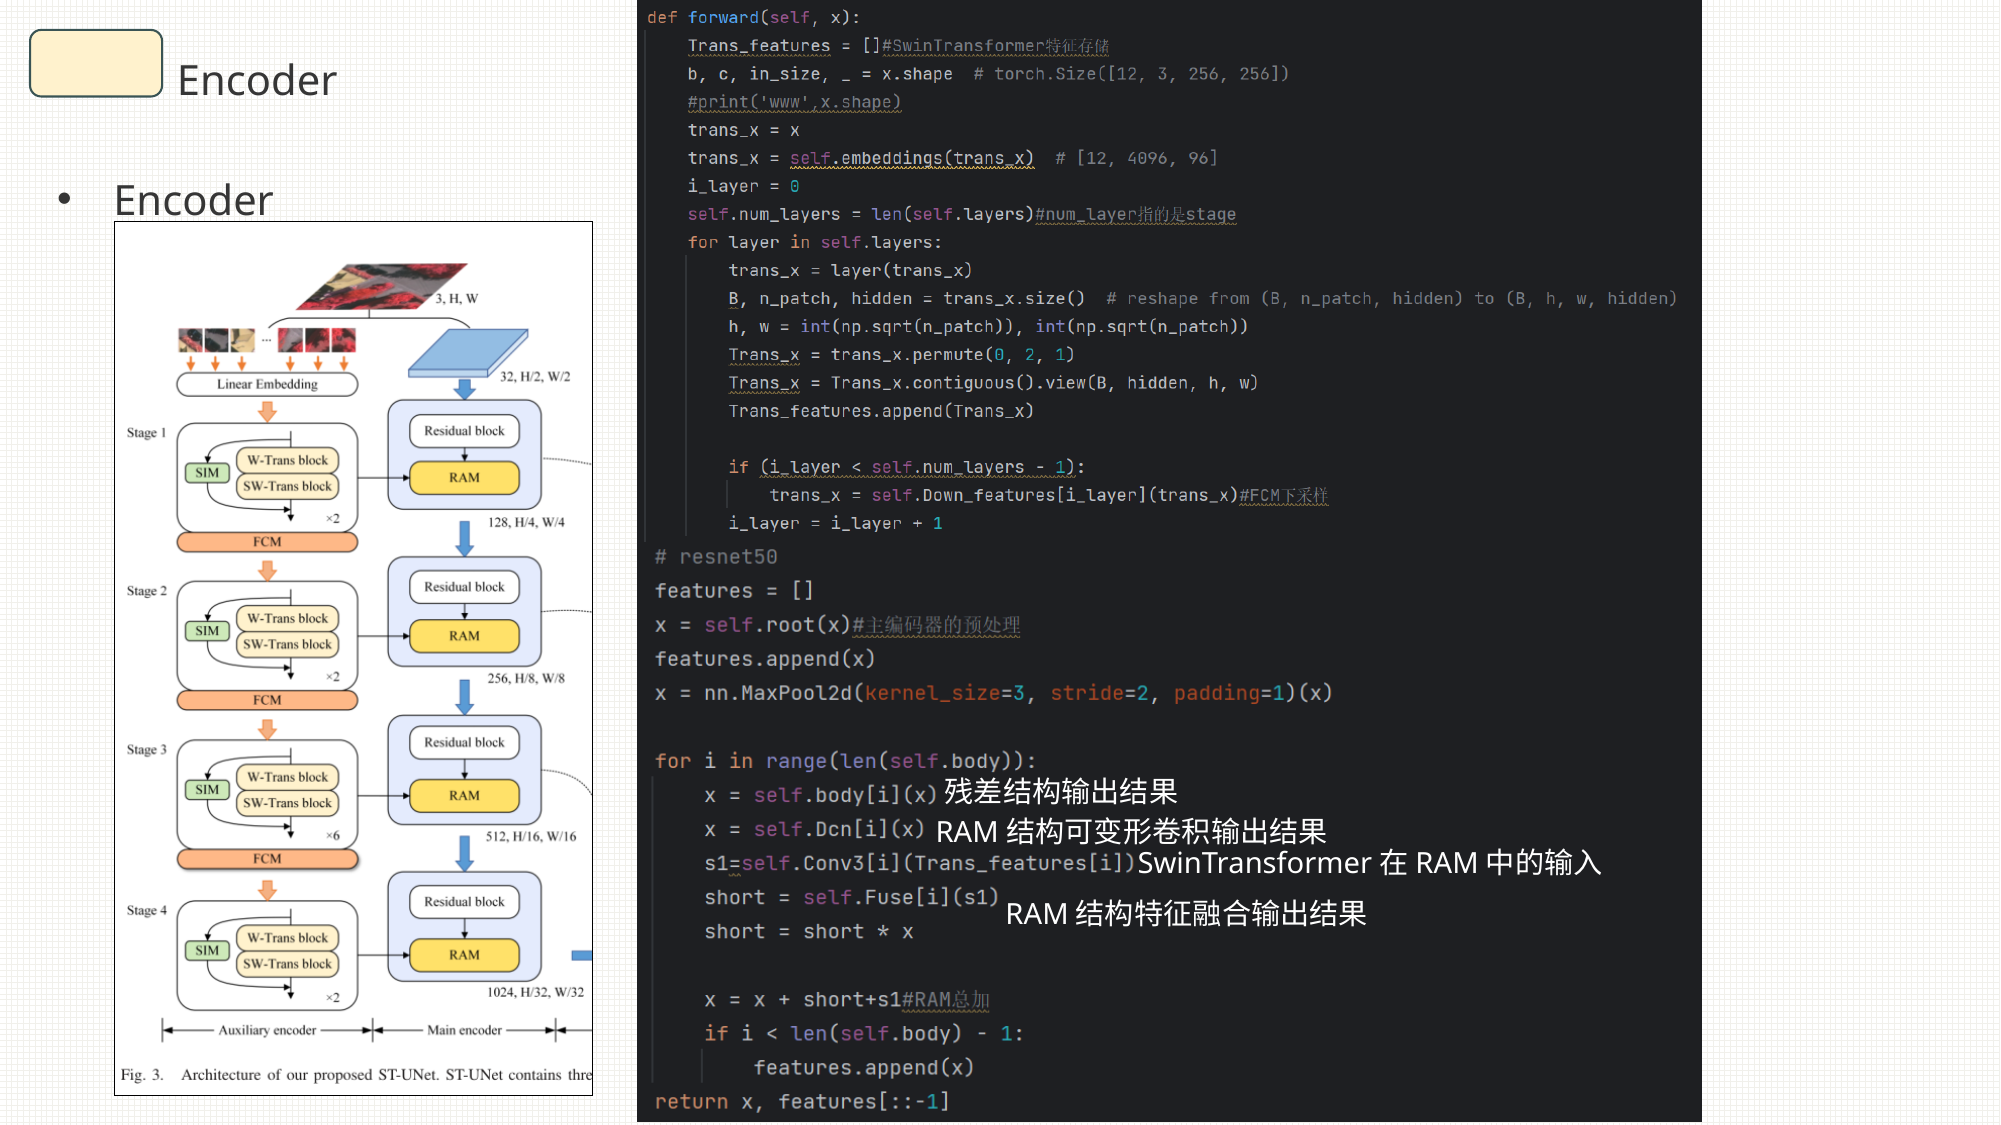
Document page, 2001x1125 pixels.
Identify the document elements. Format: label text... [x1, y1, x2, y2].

text_box Encoder [42, 141, 637, 231]
text_box Encoder [162, 21, 637, 111]
picture [637, 0, 1702, 1122]
picture [114, 221, 593, 1096]
text_box [28, 28, 162, 98]
